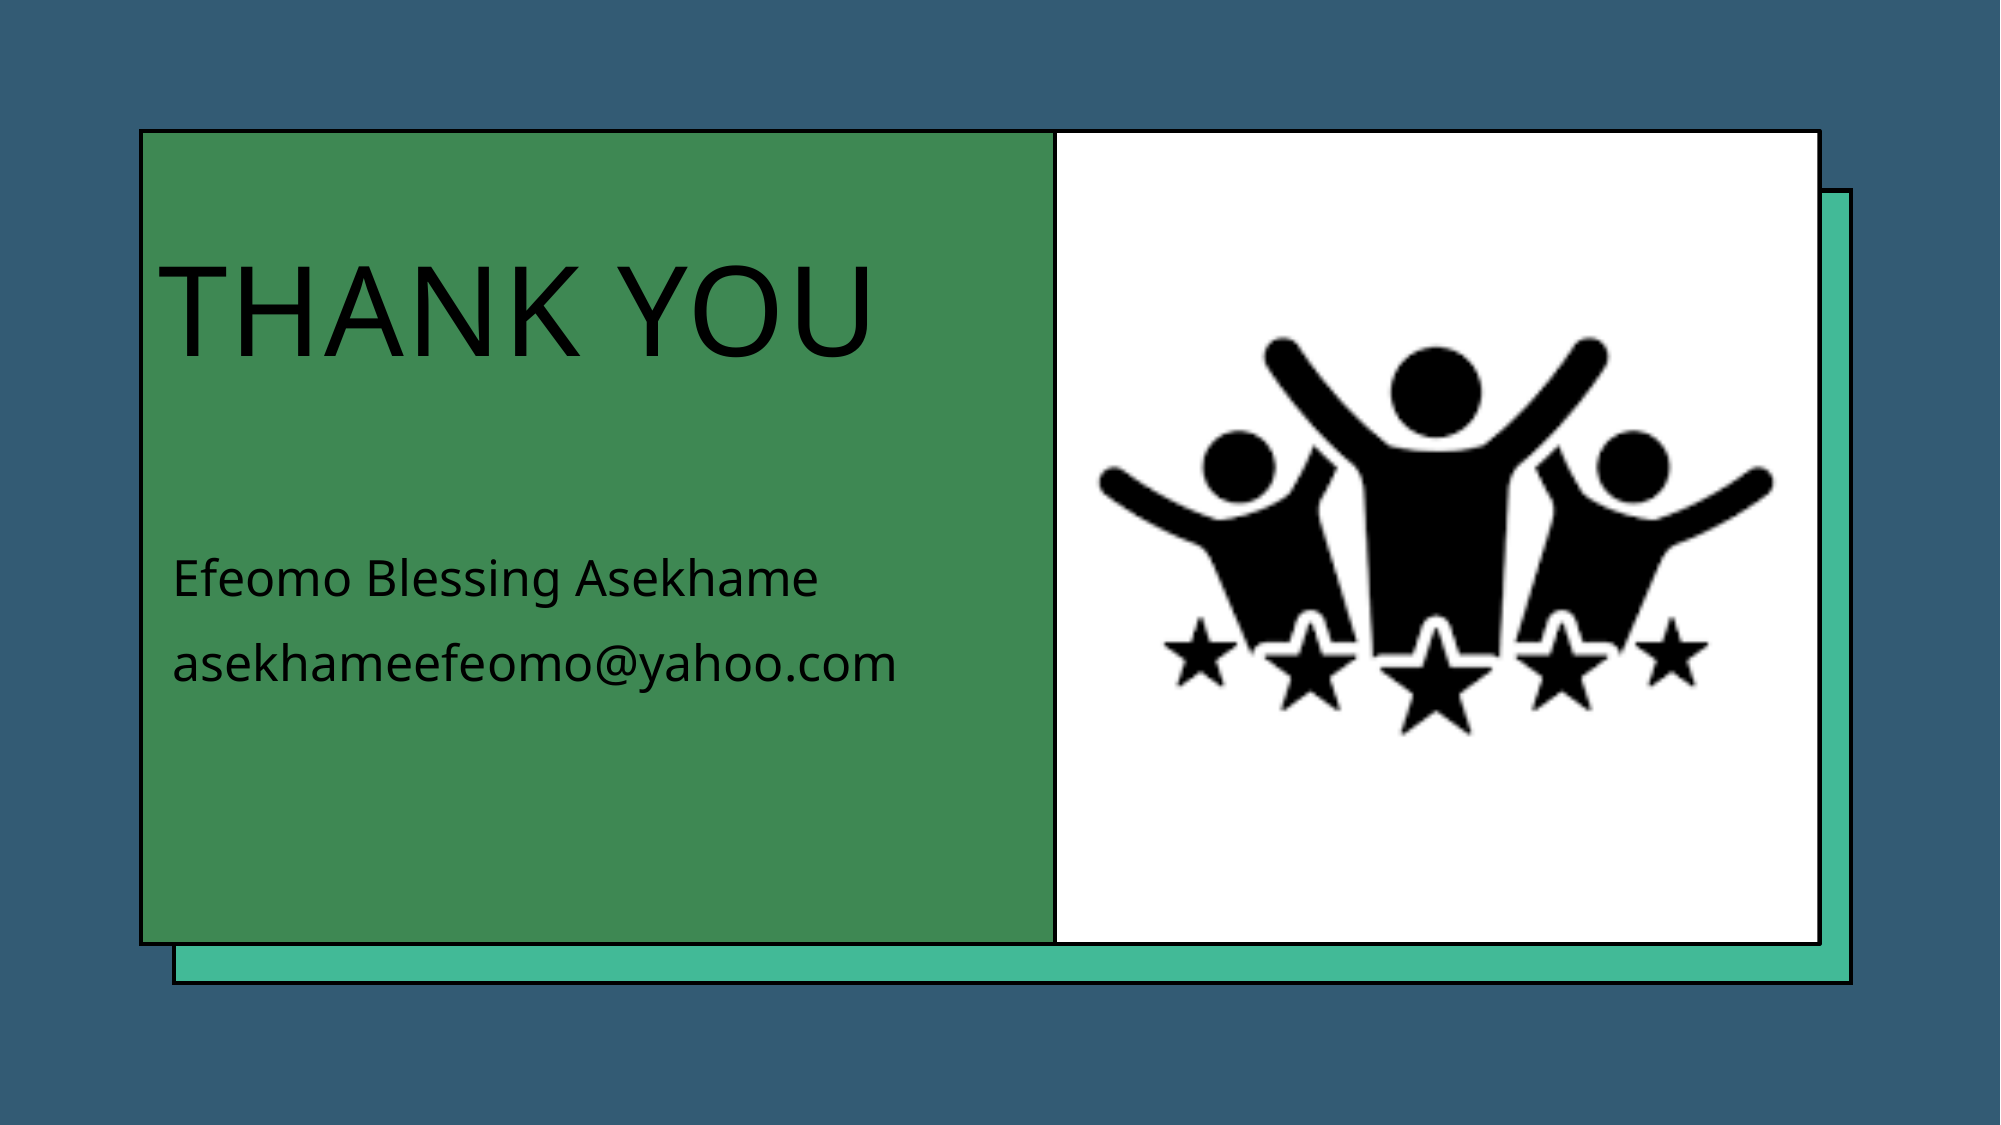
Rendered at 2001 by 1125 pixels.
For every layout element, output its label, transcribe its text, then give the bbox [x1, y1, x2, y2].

picture [1056, 132, 1818, 942]
title Thank you [143, 241, 943, 522]
subtitle Efeomo Blessing Asekhame asekhameefeomo@yahoo.com [165, 538, 1049, 819]
